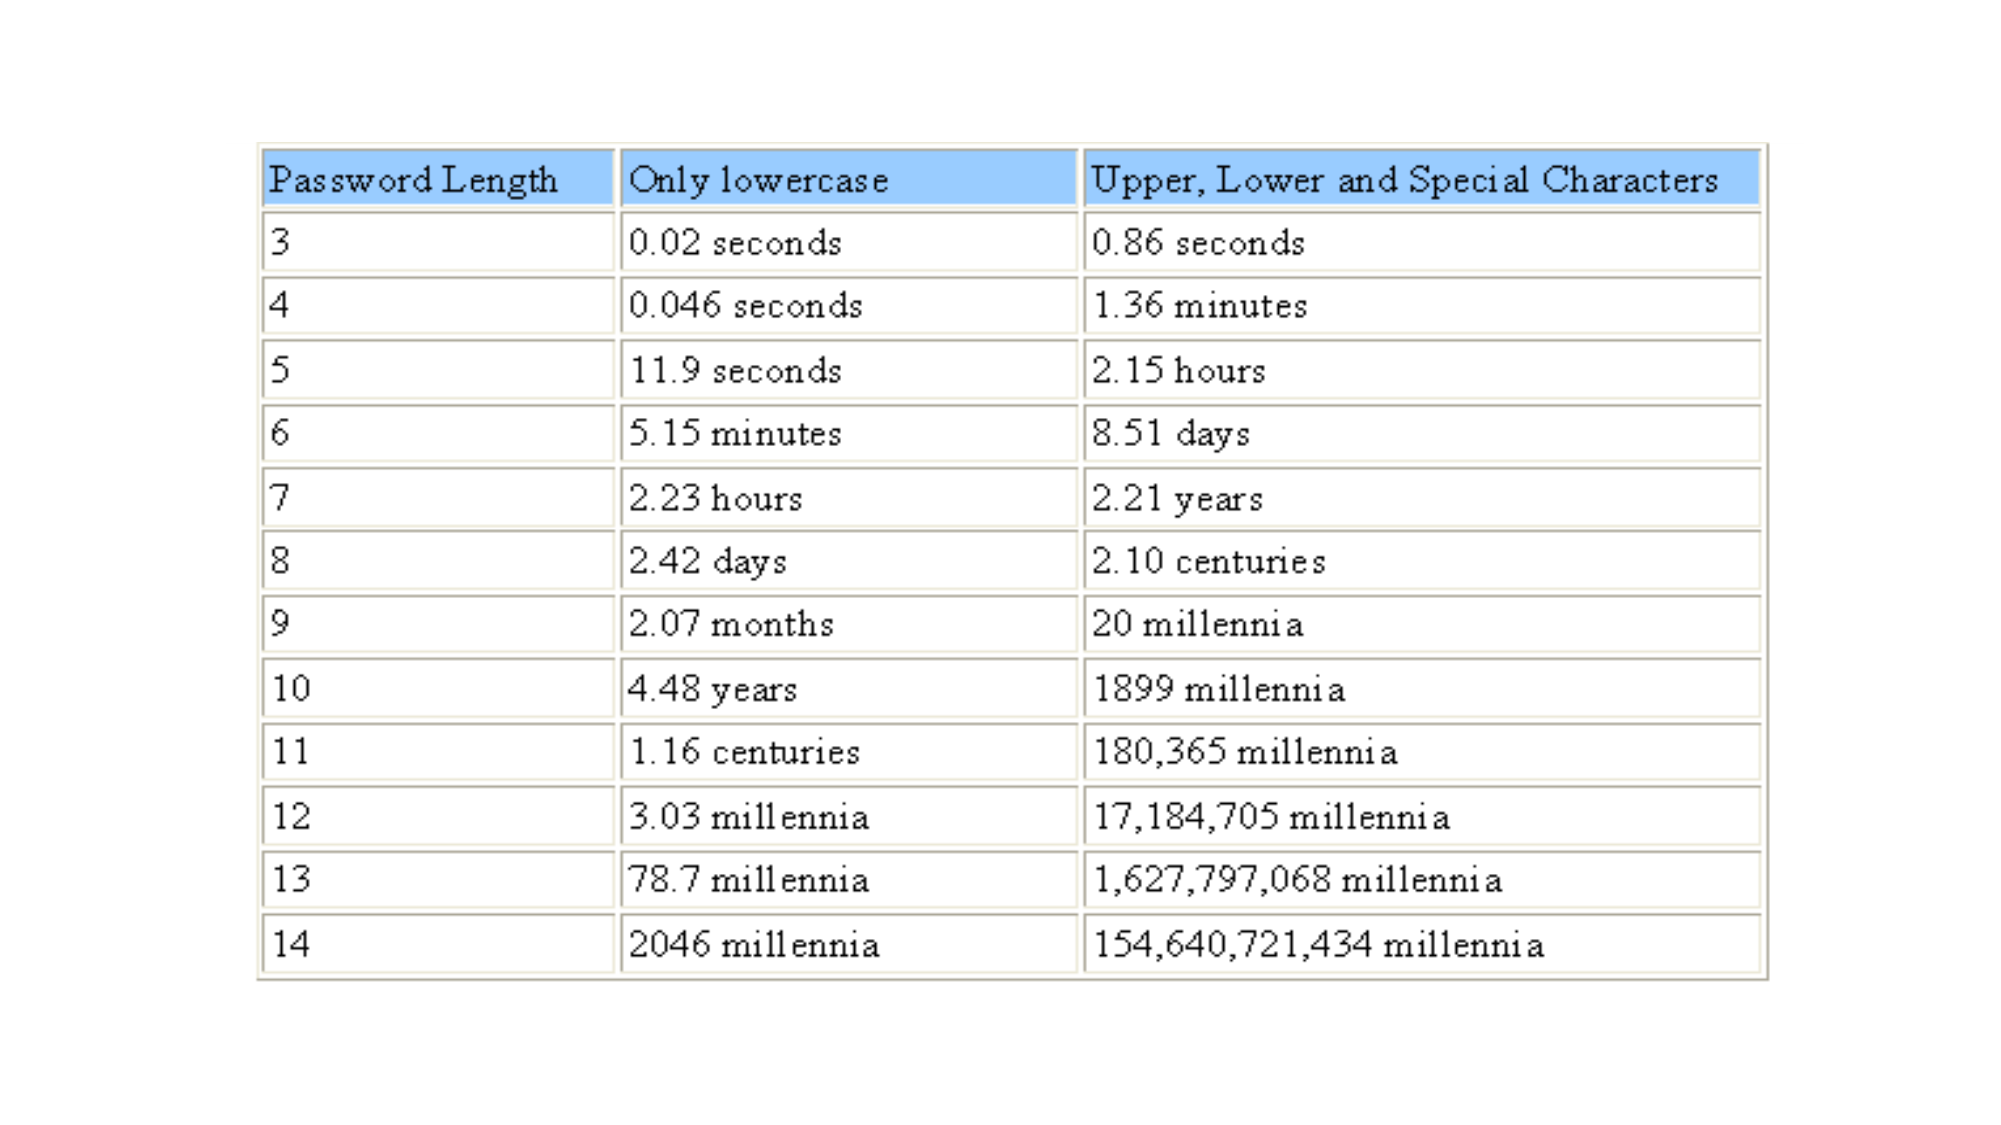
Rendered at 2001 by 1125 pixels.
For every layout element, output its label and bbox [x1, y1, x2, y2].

picture [226, 142, 1804, 1025]
